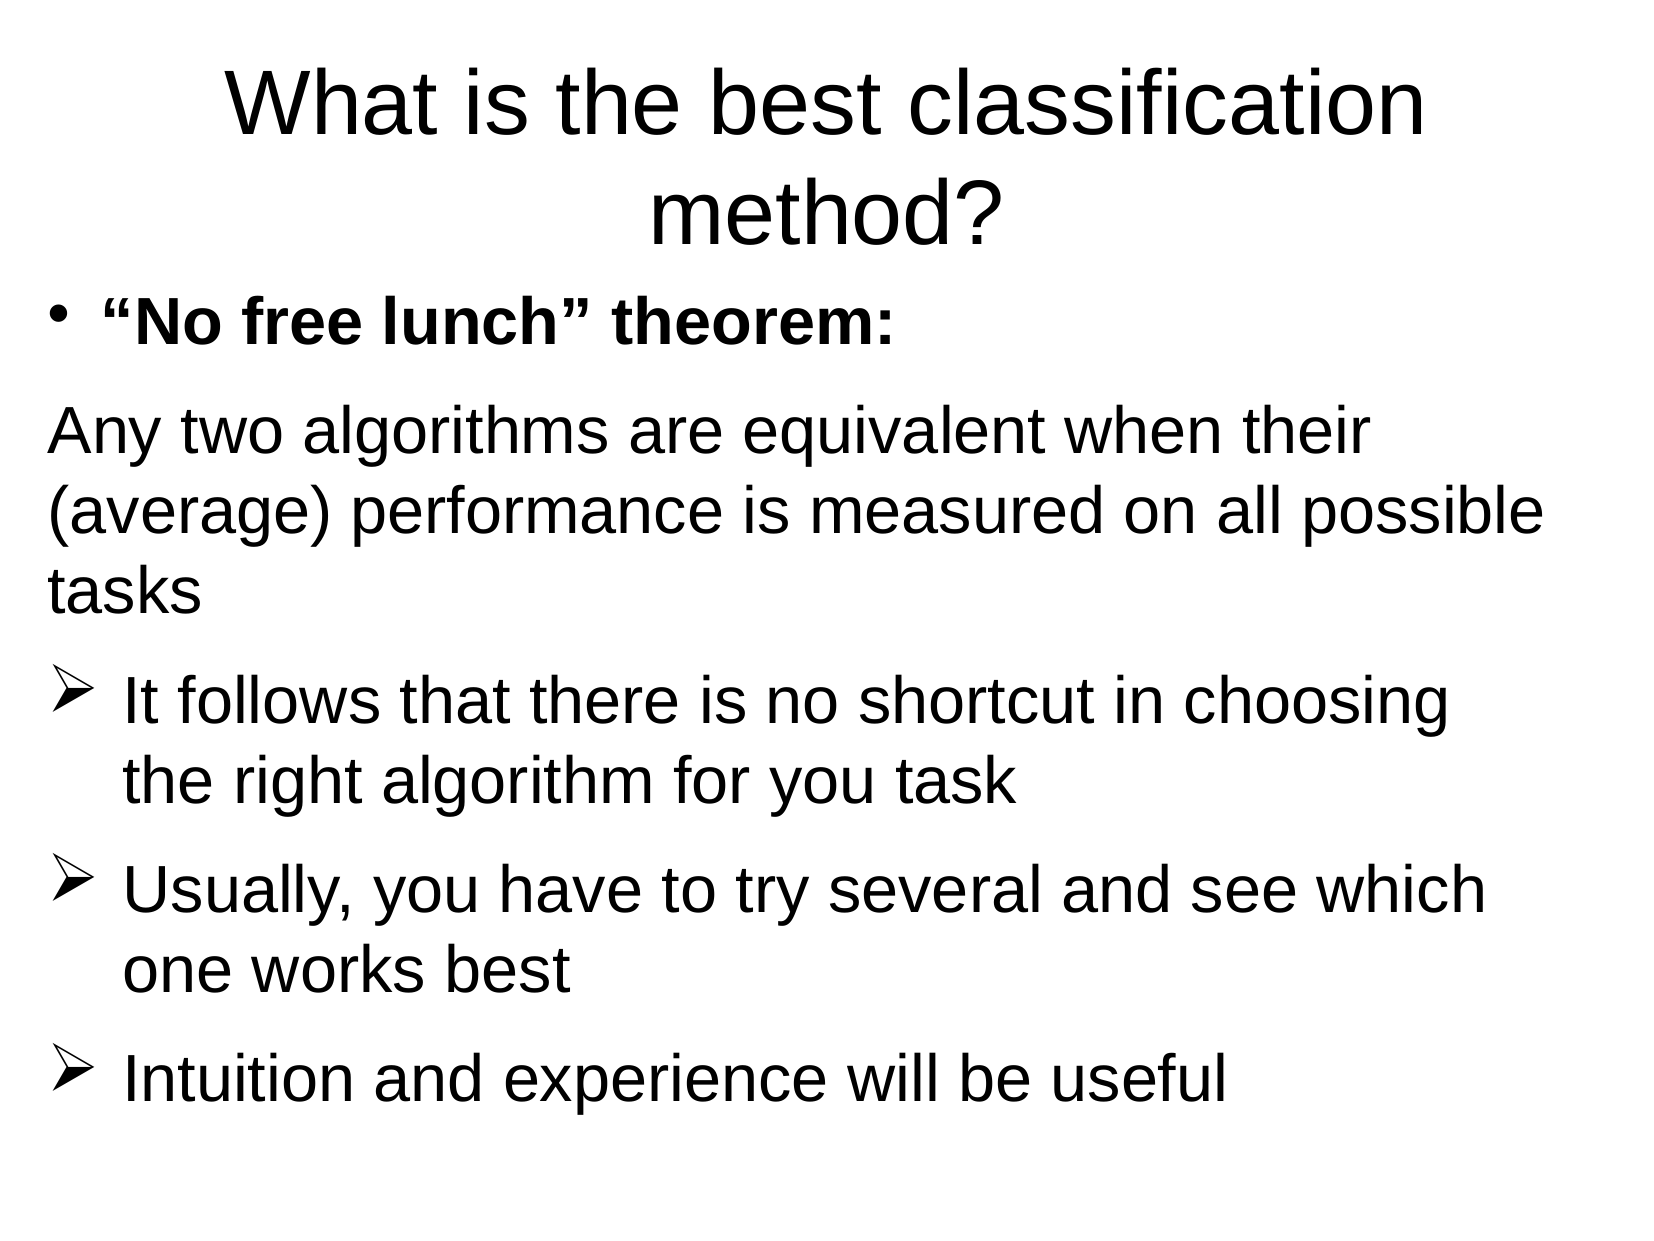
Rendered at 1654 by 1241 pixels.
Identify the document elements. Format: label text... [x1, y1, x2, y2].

text_box What is the best classification method? [82, 49, 1571, 257]
text_box “No free lunch” theorem: Any two algorithms are equivalent when their (average) performance is measured on all possible tasks It follows that there is no shortcut in choosing the right algorithm for you task Usually, you have to try several and see which one works best Intuition and experience will be useful [29, 277, 1560, 1135]
